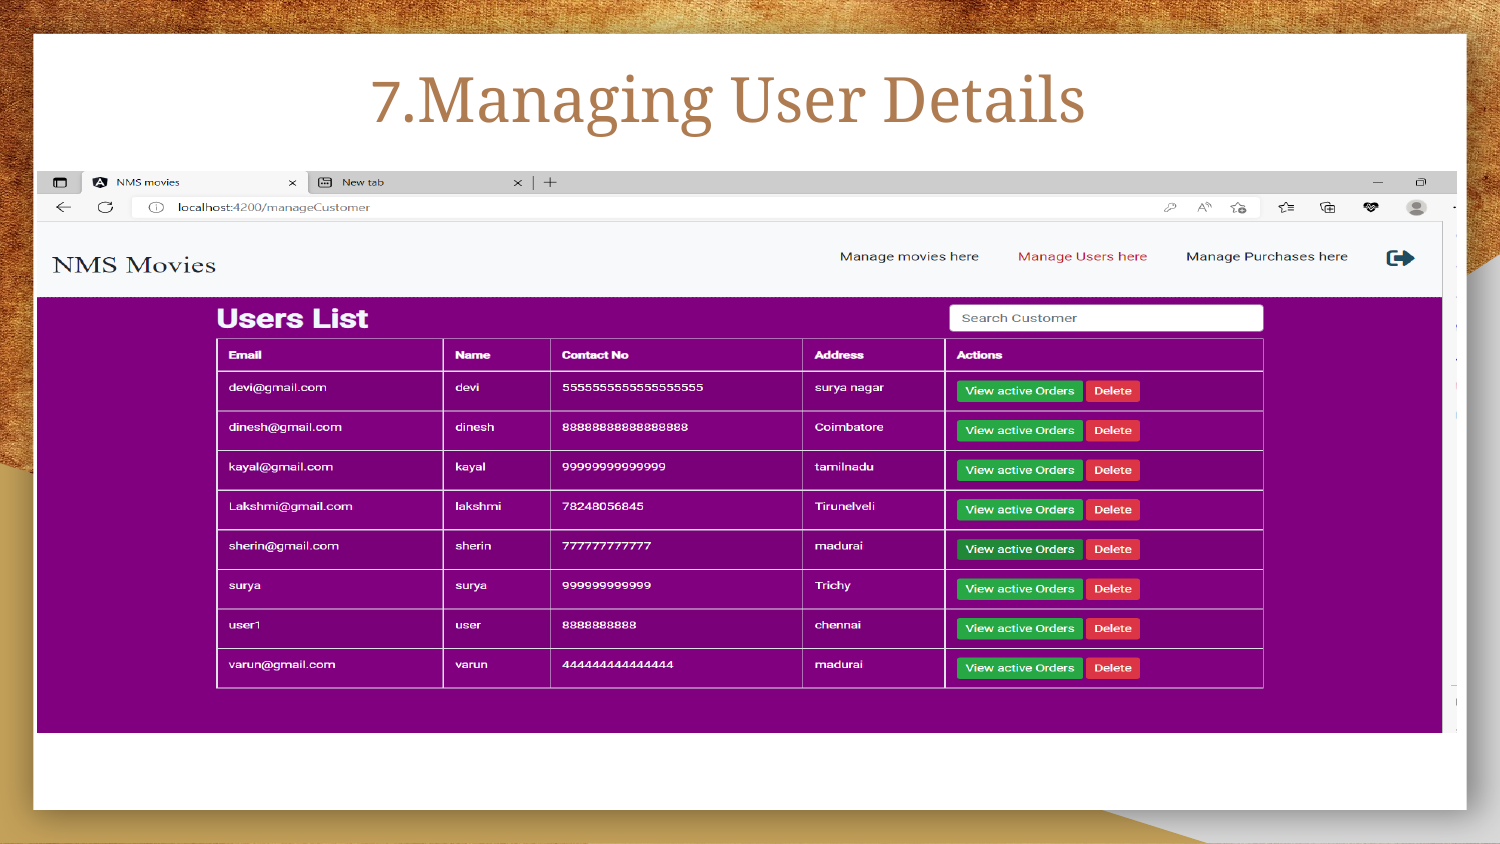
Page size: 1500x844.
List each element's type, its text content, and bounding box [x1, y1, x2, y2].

picture [37, 171, 1457, 733]
title 7.Managing User Details [134, 45, 1324, 158]
picture [0, 0, 1500, 473]
